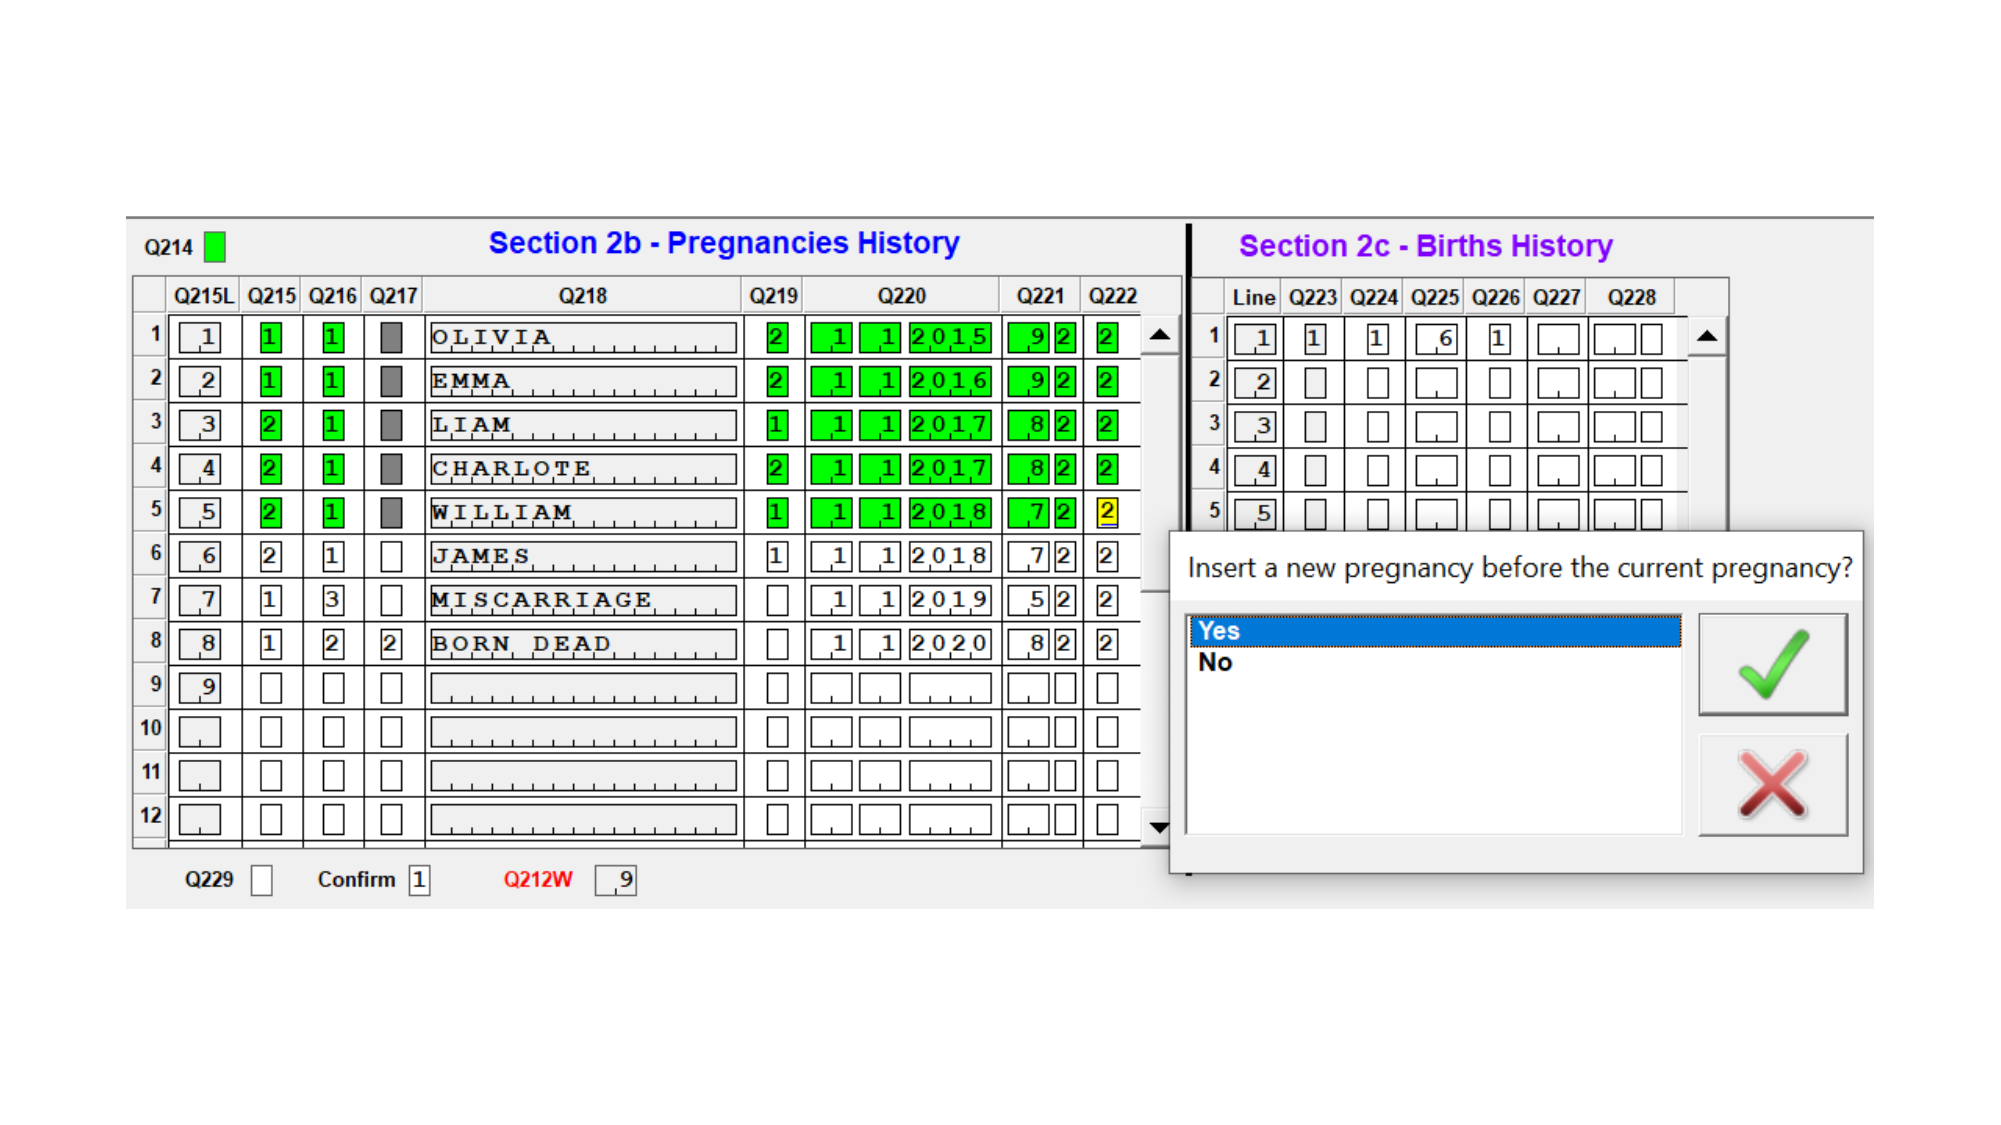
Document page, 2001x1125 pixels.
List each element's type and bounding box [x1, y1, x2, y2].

picture [126, 216, 1874, 909]
